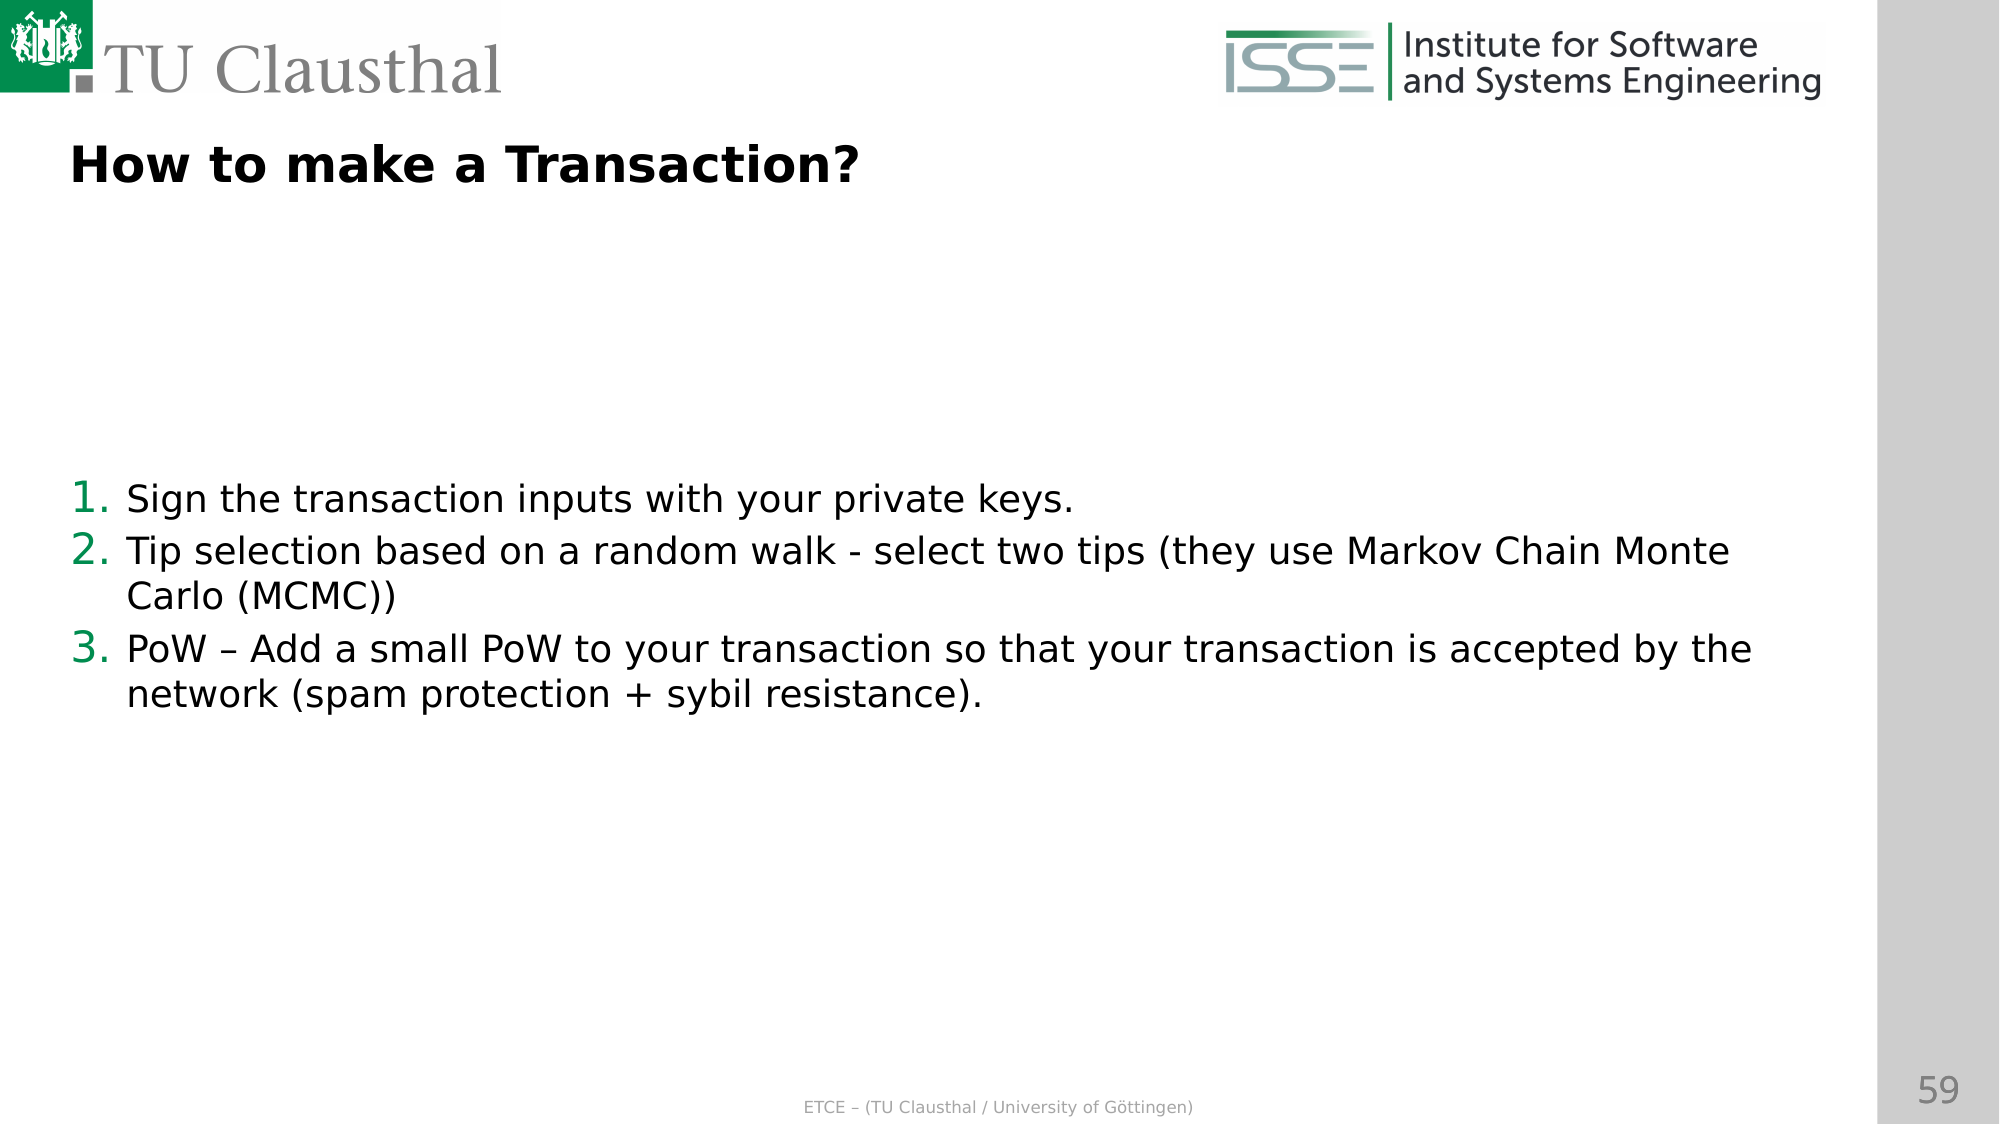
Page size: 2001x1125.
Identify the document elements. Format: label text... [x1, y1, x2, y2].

text_box How to make a Transaction? [55, 125, 1818, 208]
picture [1218, 22, 1826, 107]
text_box Sign the transaction inputs with your private keys. Tip selection based on a random walk - select two tips (they use Markov Chain Monte Carlo (MCMC)) PoW – Add a small PoW to your transaction so that your transaction is accepted by the network (spam protection + sybil resistance). [55, 208, 1818, 1034]
picture [0, 0, 501, 93]
